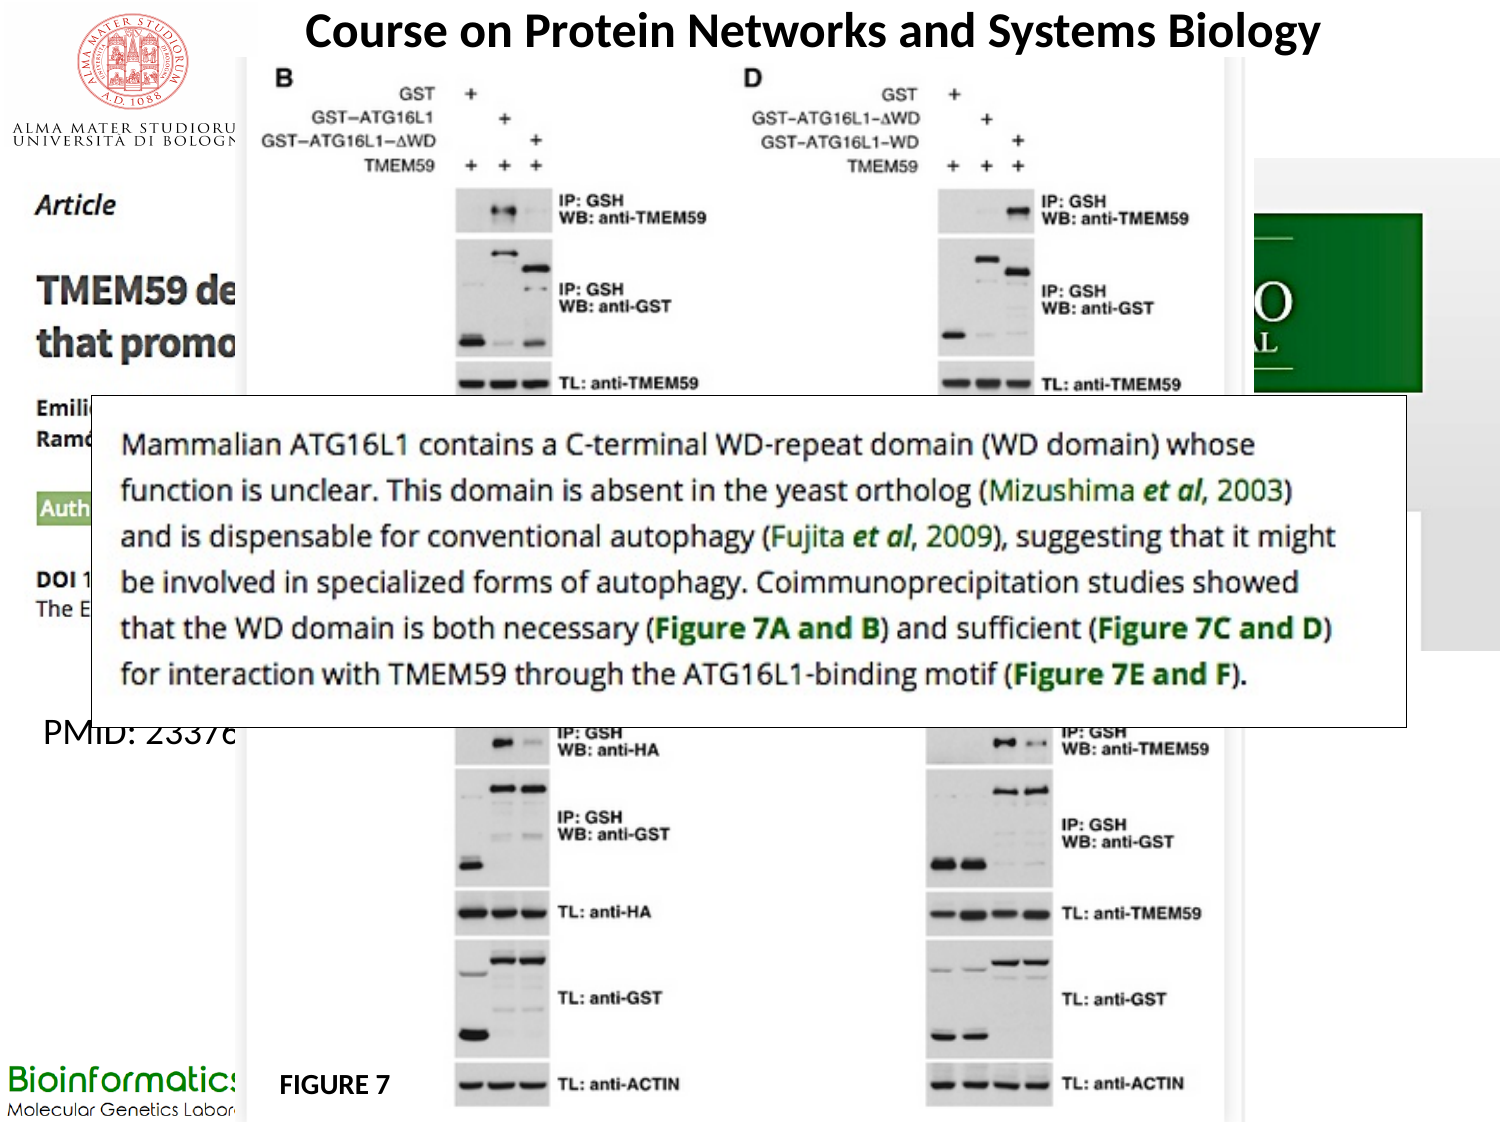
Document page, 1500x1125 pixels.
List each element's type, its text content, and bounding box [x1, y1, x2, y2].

picture [4, 1060, 235, 1122]
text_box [235, 56, 1255, 394]
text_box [0, 2, 1500, 157]
text_box PMID: 23376921 [28, 699, 230, 760]
picture [0, 158, 1500, 728]
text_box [235, 736, 1255, 1122]
